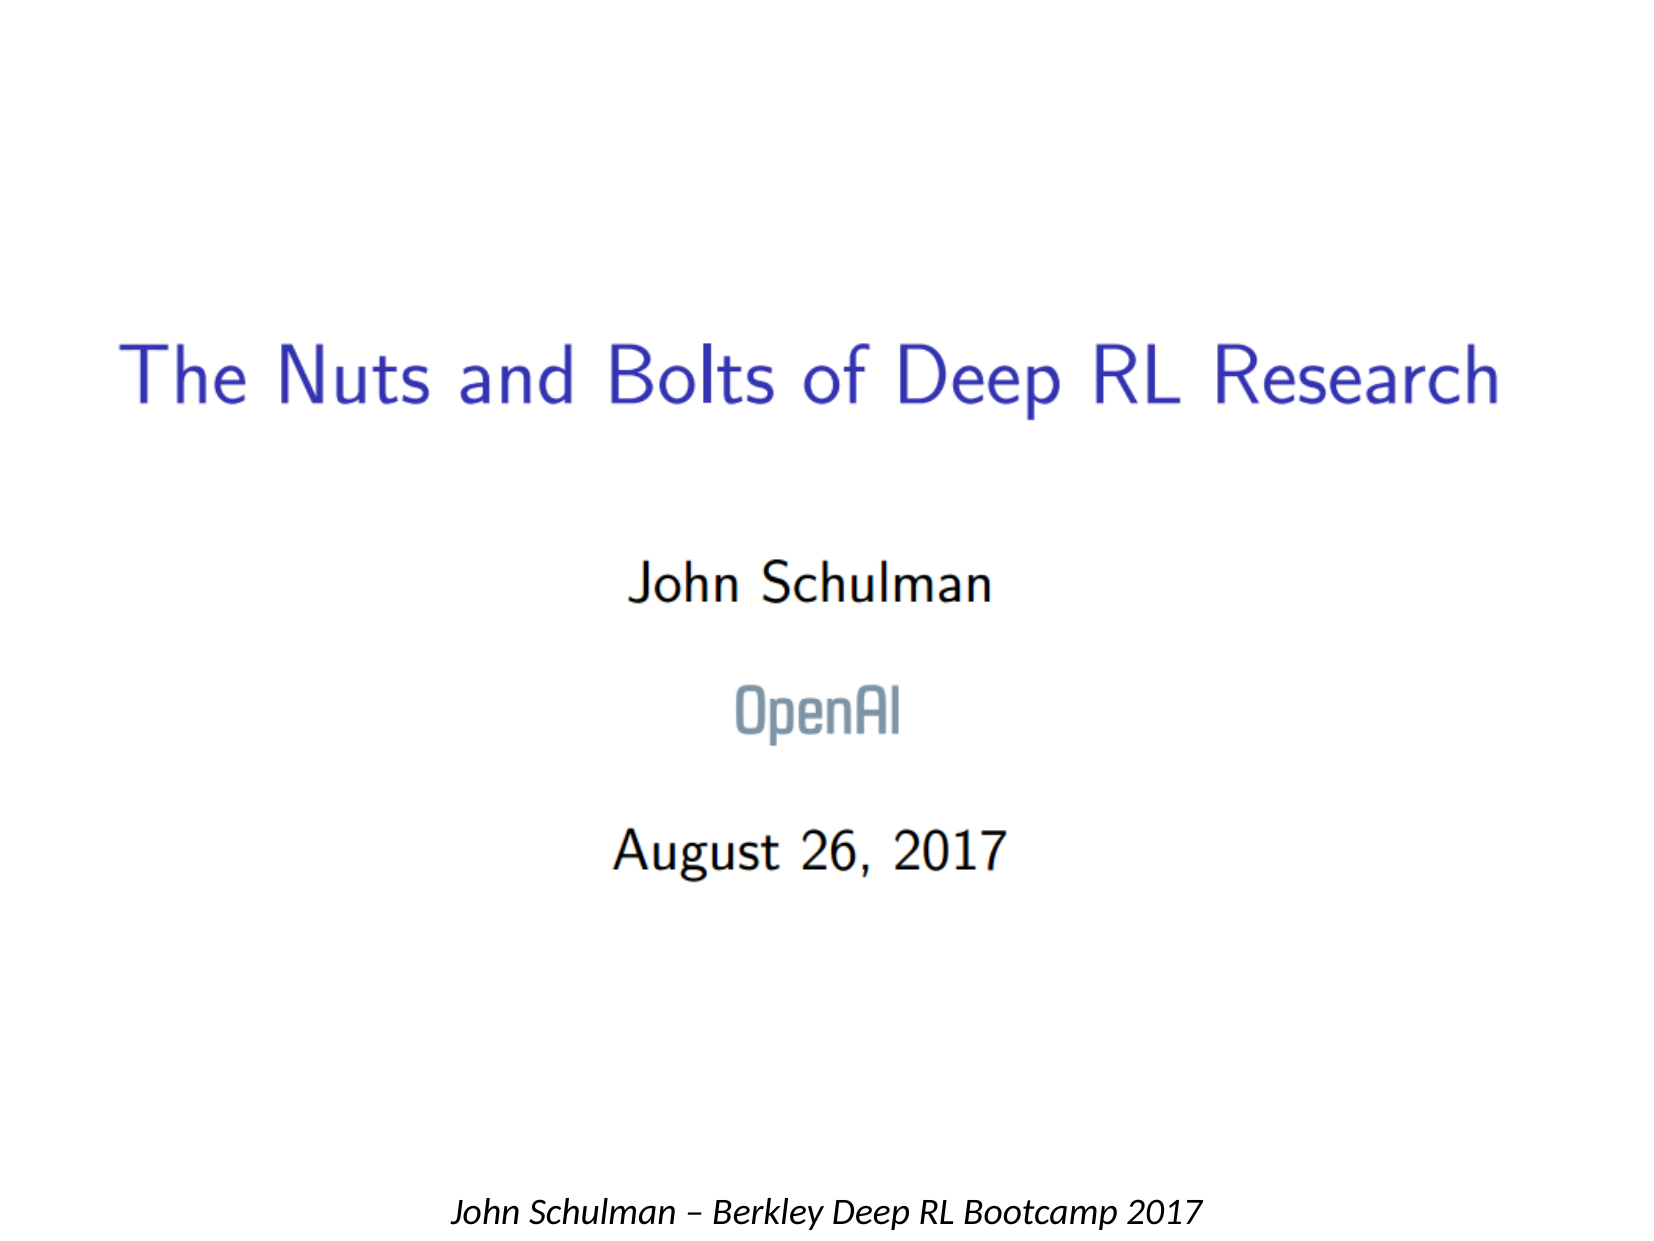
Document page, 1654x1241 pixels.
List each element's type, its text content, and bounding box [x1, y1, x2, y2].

text_box John Schulman – Berkley Deep RL Bootcamp 2017 [0, 1179, 1654, 1240]
picture [69, 281, 1585, 959]
